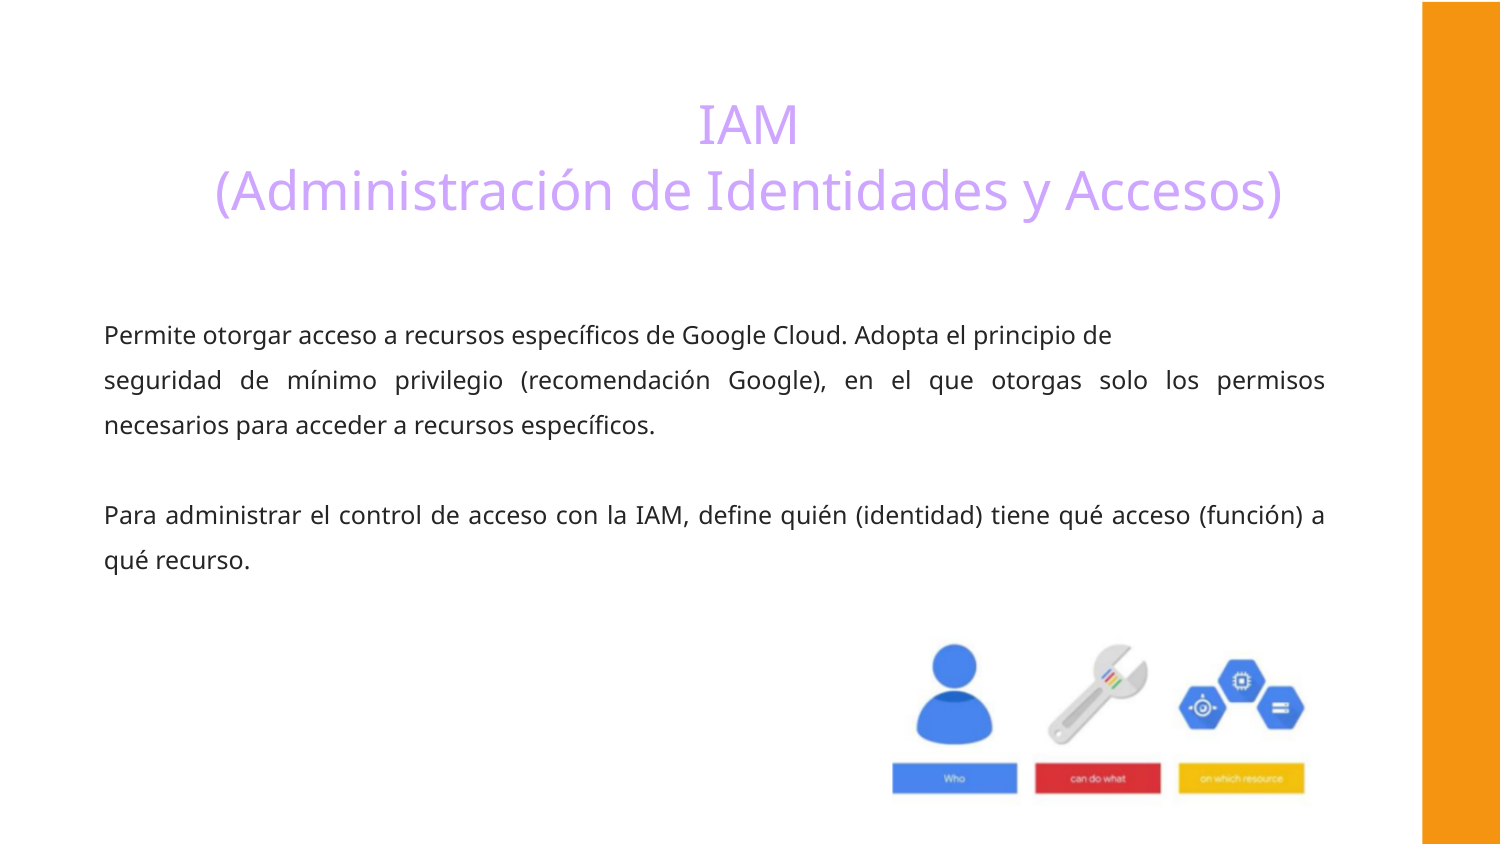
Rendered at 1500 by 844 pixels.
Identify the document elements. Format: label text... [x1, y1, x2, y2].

text_box Permite otorgar acceso a recursos específicos de Google Cloud. Adopta el principio de seguridad de mínimo privilegio (recomendación Google), en el que otorgas solo los permisos necesarios para acceder a recursos específicos. Para administrar el control de acceso con la IAM, define quién (identidad) tiene qué acceso (función) a qué recurso. [89, 297, 1343, 582]
title IAM (Administración de Identidades y Accesos) [157, 75, 1343, 163]
picture [866, 614, 1343, 810]
text_box [1422, 1, 1500, 844]
